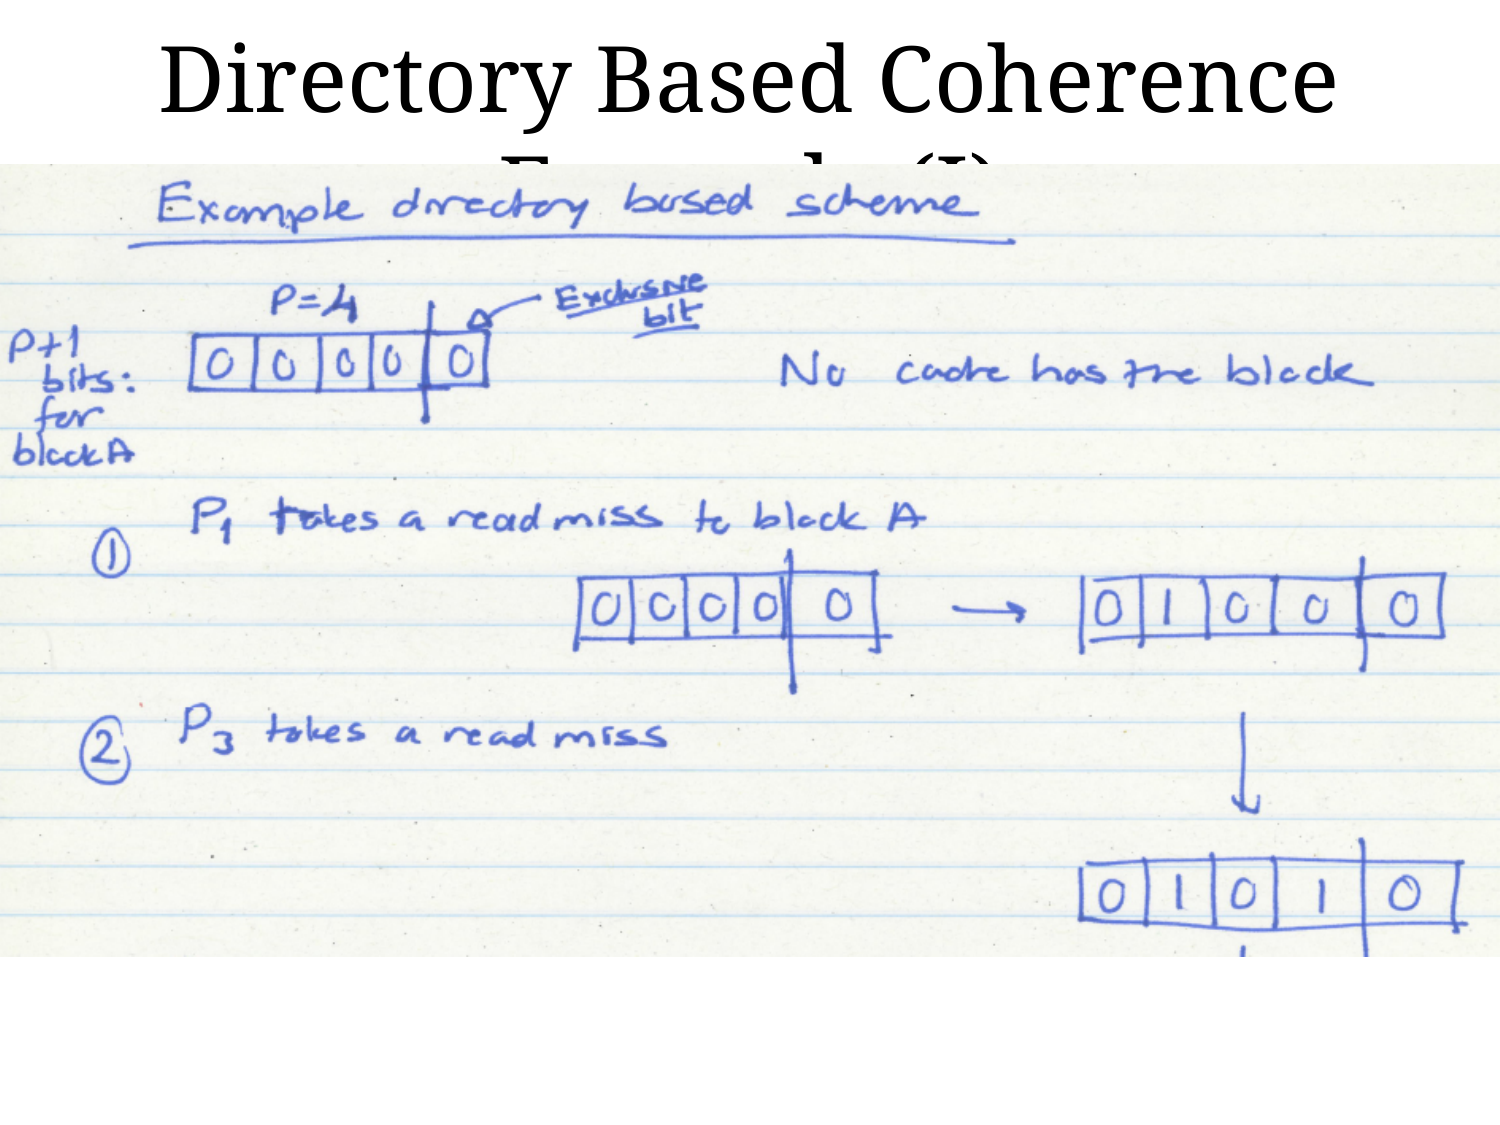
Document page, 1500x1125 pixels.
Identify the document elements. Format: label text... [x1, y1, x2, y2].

picture [0, 164, 1500, 957]
title Directory Based Coherence Example (I) [75, 37, 1425, 162]
